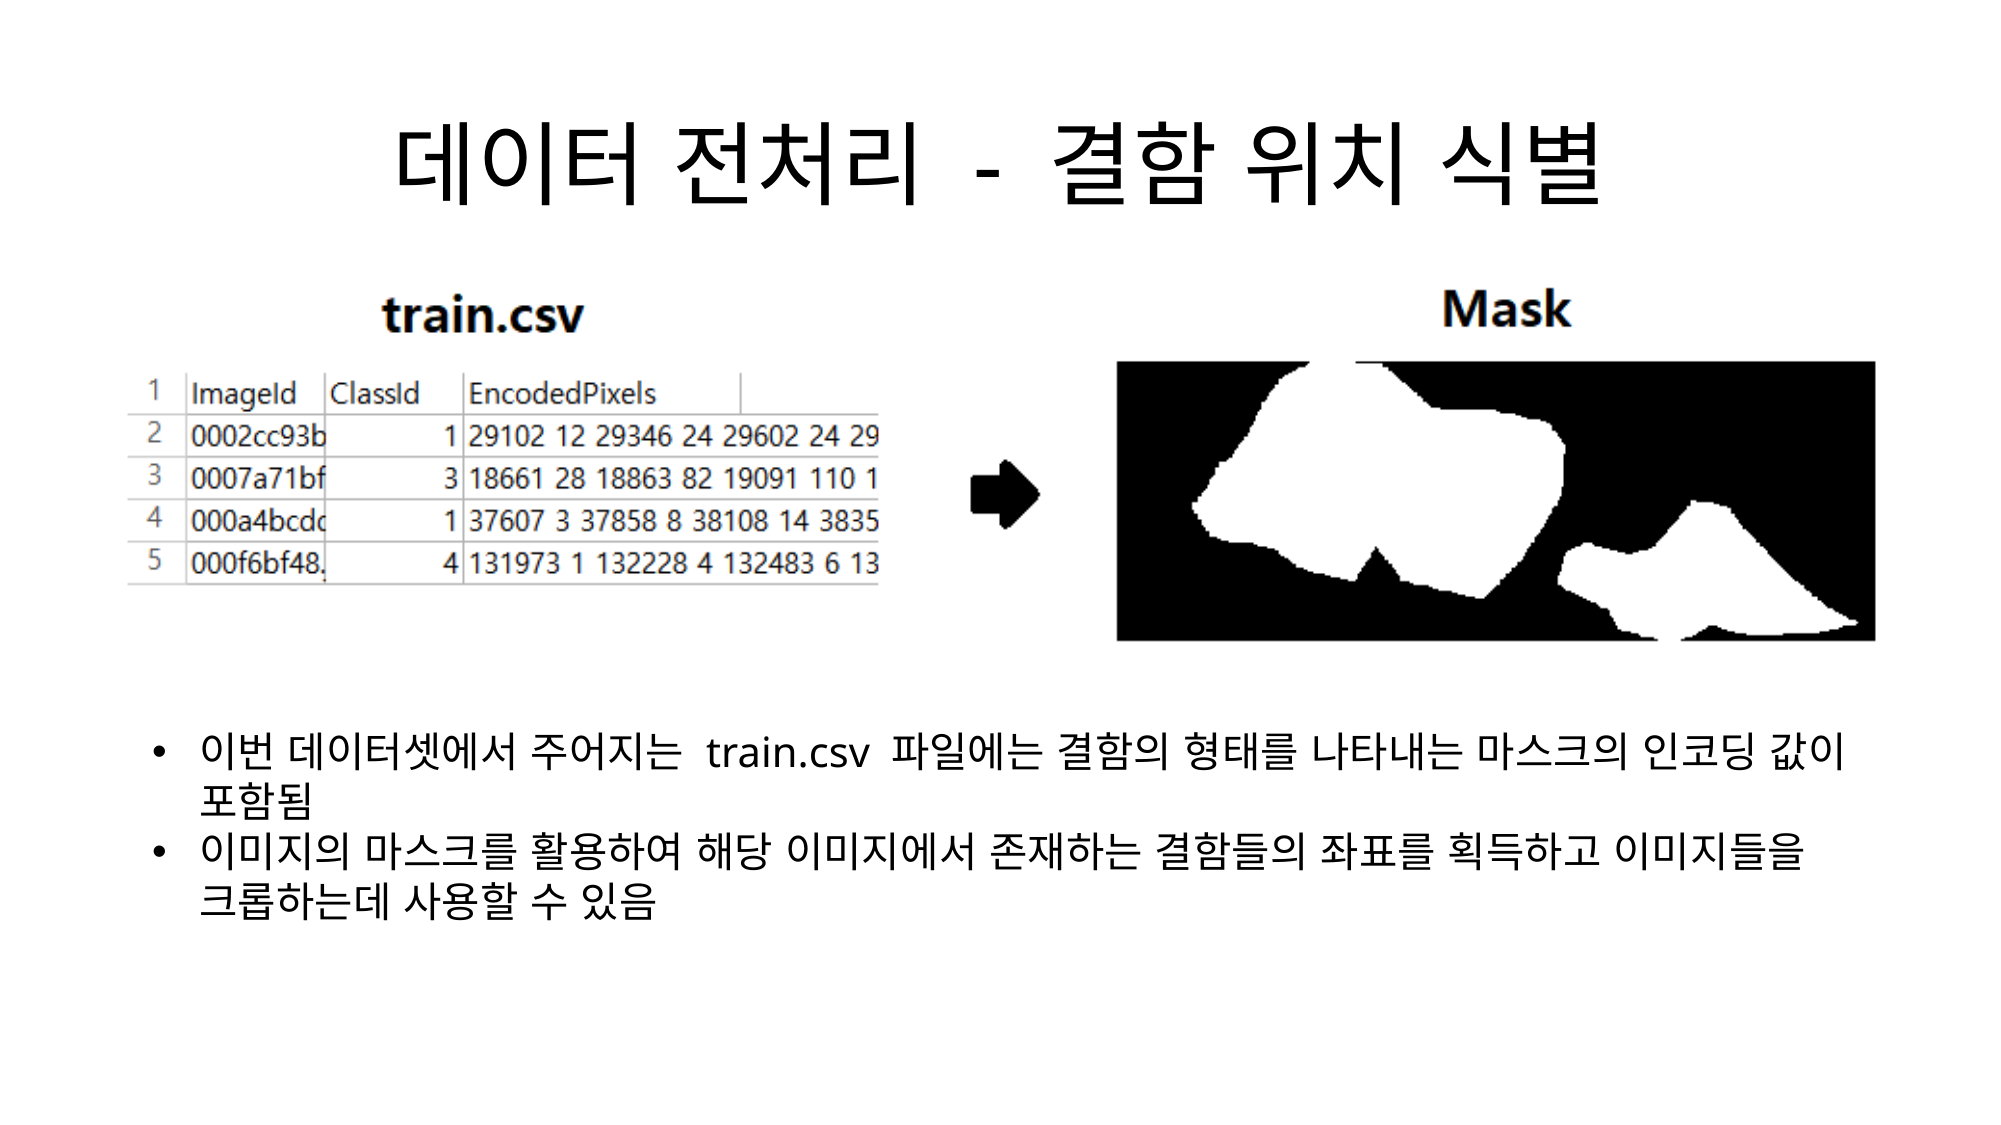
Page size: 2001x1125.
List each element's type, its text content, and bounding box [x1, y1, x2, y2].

text_box 이번 데이터셋에서 주어지는 train.csv 파일에는 결함의 형태를 나타내는 마스크의 인코딩 값이 포함됨 이미지의 마스크를 활용하여 해당 이미지에서 존재하는 결함들의 좌표를 획득하고 이미지들을 크롭하는데 사용할 수 있음 [137, 718, 1863, 934]
title 데이터 전처리 - 결함 위치 식별 [137, 59, 1863, 277]
picture [103, 277, 1897, 653]
